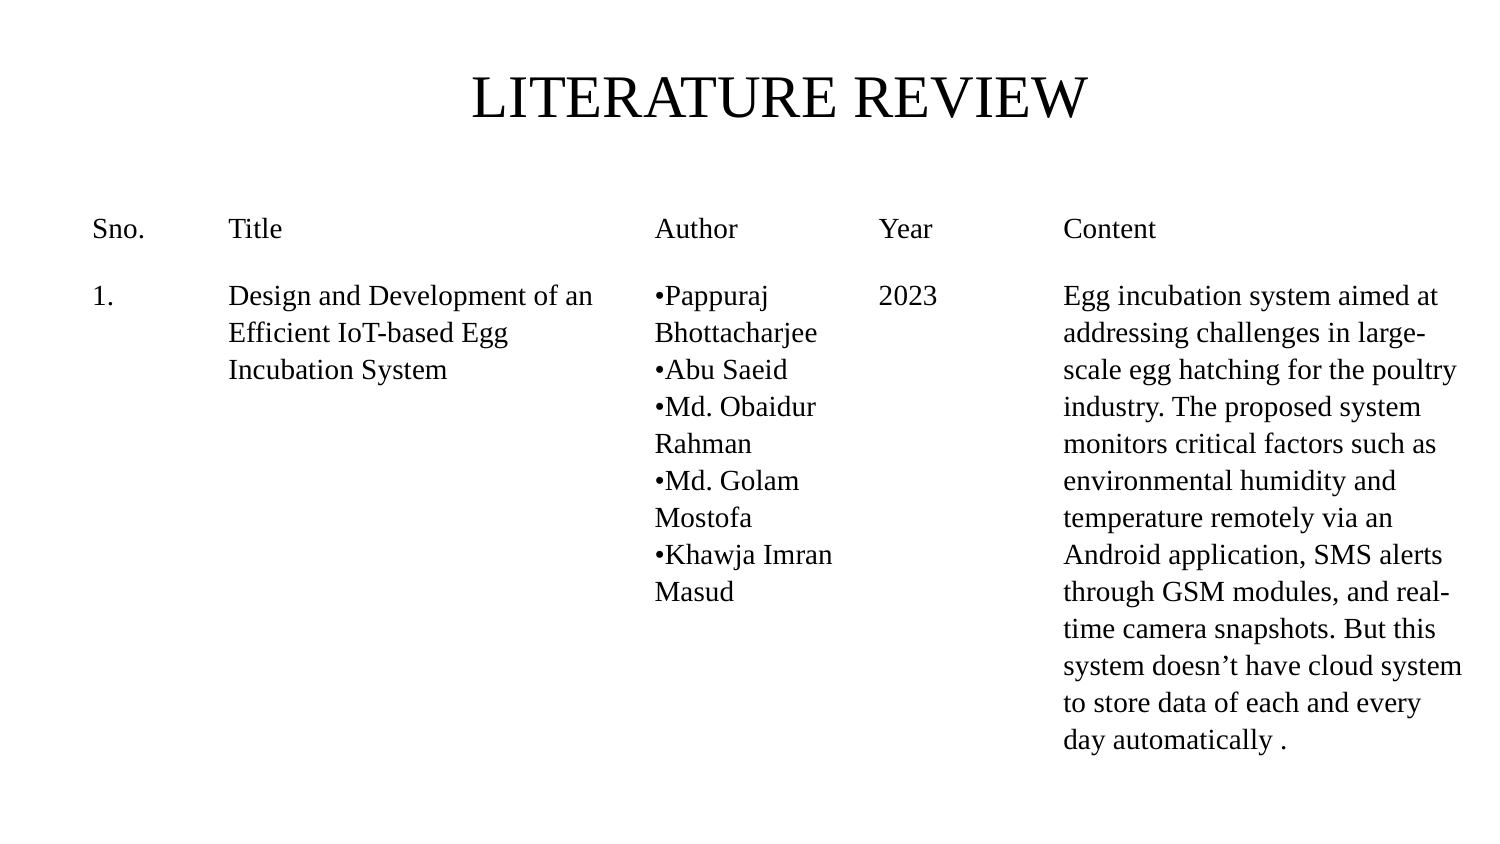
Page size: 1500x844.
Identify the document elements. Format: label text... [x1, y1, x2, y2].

table_cell 2023 [864, 259, 1048, 844]
table_cell Egg incubation system aimed at addressing challenges in large-scale egg hatching for the poultry industry. The proposed system monitors critical factors such as environmental humidity and temperature remotely via an Android application, SMS alerts through GSM modules, and real-time camera snapshots. But this system doesn’t have cloud system to store data of each and every day automatically . [1048, 259, 1483, 844]
table_header Author [640, 193, 864, 259]
table_cell •Pappuraj Bhottacharjee •Abu Saeid •Md. Obaidur Rahman •Md. Golam Mostofa •Khawja Imran Masud [640, 259, 864, 844]
title LITERATURE REVIEW [81, 24, 1480, 163]
table_cell 1. [77, 259, 213, 844]
table_header Content [1048, 193, 1483, 259]
table_cell Design and Development of an Efficient IoT-based Egg Incubation System [213, 259, 640, 844]
table_header Title [213, 193, 640, 259]
table_header Sno. [77, 193, 213, 259]
table_header Year [864, 193, 1048, 259]
